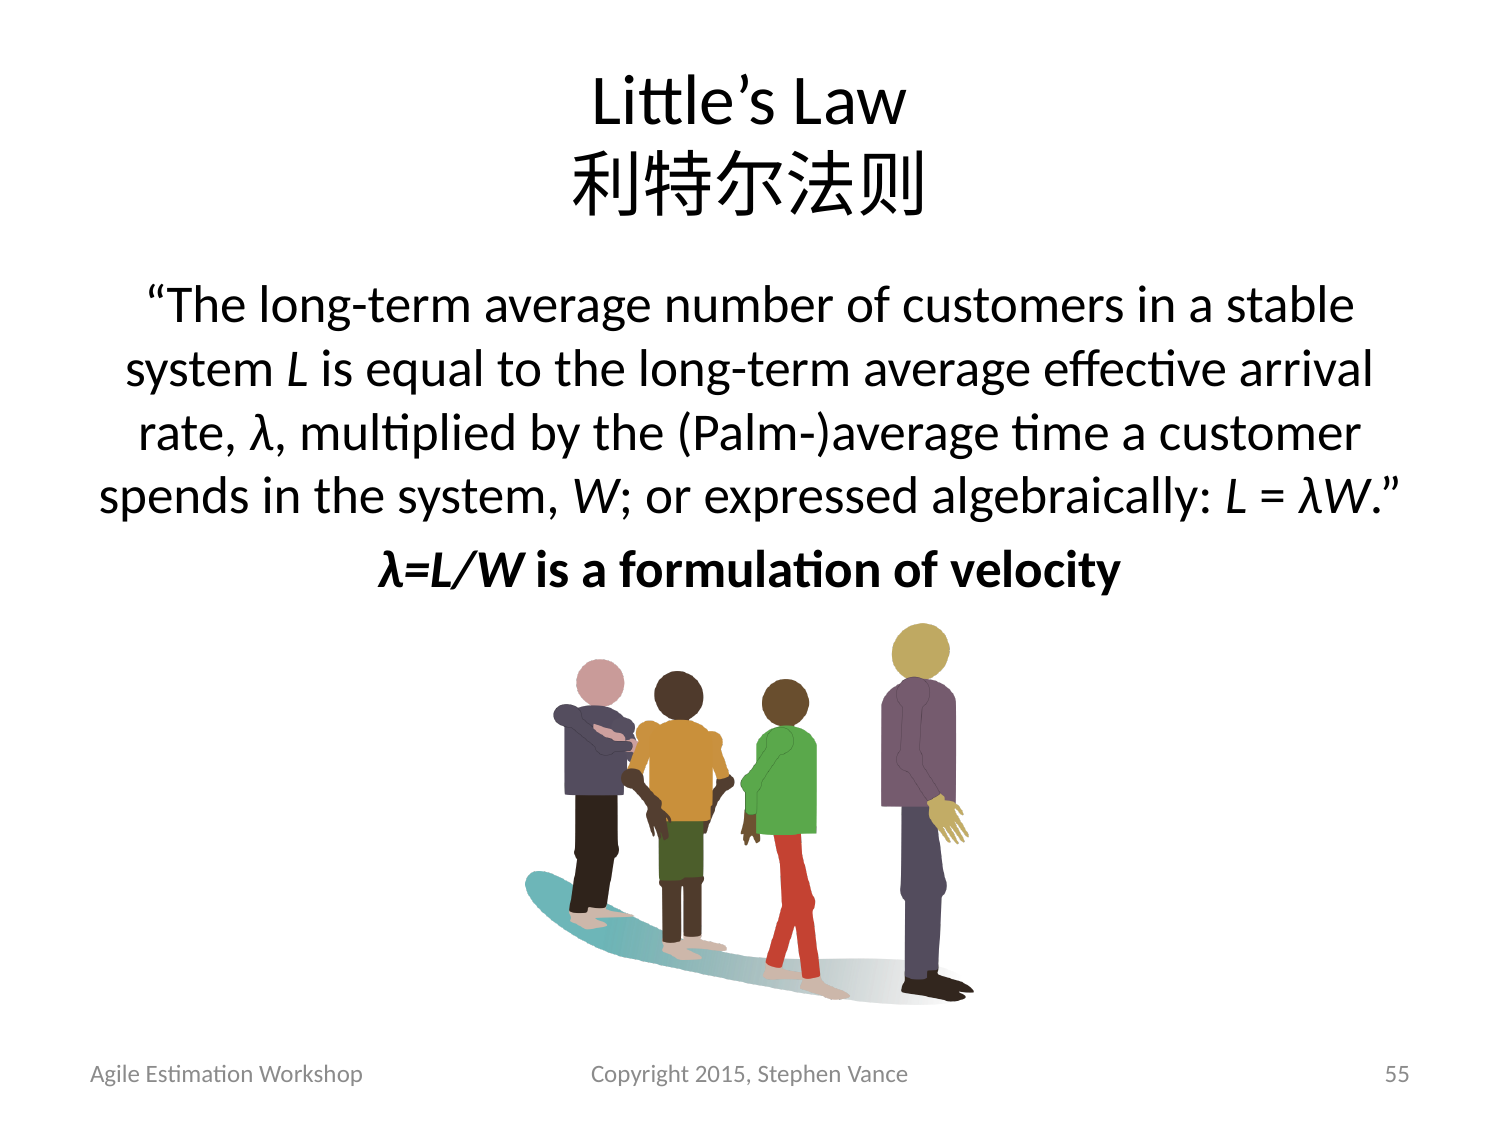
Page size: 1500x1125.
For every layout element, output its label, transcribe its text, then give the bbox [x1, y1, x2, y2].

title Little’s Law 利特尔法则 [75, 45, 1425, 233]
slide_number 55 [1074, 1042, 1425, 1103]
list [74, 623, 1426, 1006]
slide_number Agile Estimation Workshop [75, 1042, 425, 1103]
list “The long-term average number of customers in a stable system L is equal to the long-term average effective arrival rate, λ, multiplied by the (Palm‑)average time a customer spends in the system, W; or expressed algebraically: L = λW.” λ=L/W is a formulation of velocity [75, 262, 1425, 623]
footer Copyright 2015, Stephen Vance [512, 1042, 988, 1103]
